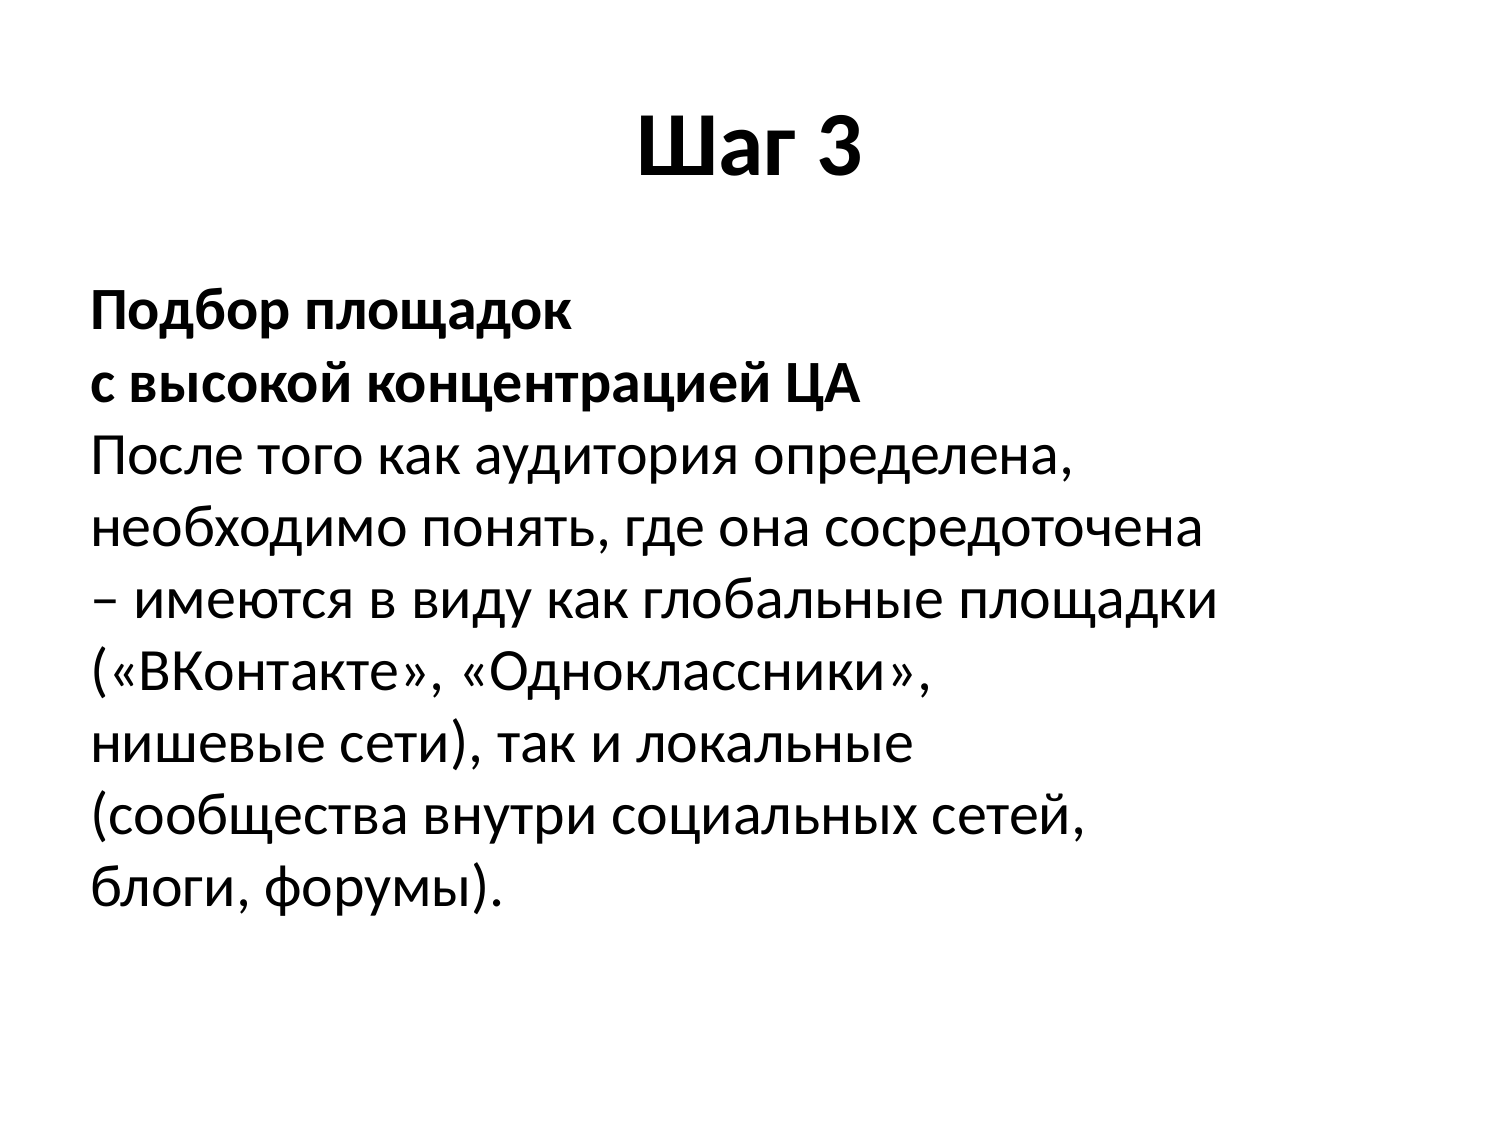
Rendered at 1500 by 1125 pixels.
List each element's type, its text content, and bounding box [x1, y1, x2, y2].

title Шаг 3 [75, 45, 1425, 233]
list Подбор площадок с высокой концентрацией ЦА После того как аудитория определена, необходимо понять, где она сосредоточена – имеются в виду как глобальные площадки («ВКонтакте», «Одноклассники», нишевые сети), так и локальные (сообщества внутри социальных сетей, блоги, форумы). [75, 262, 1425, 1005]
